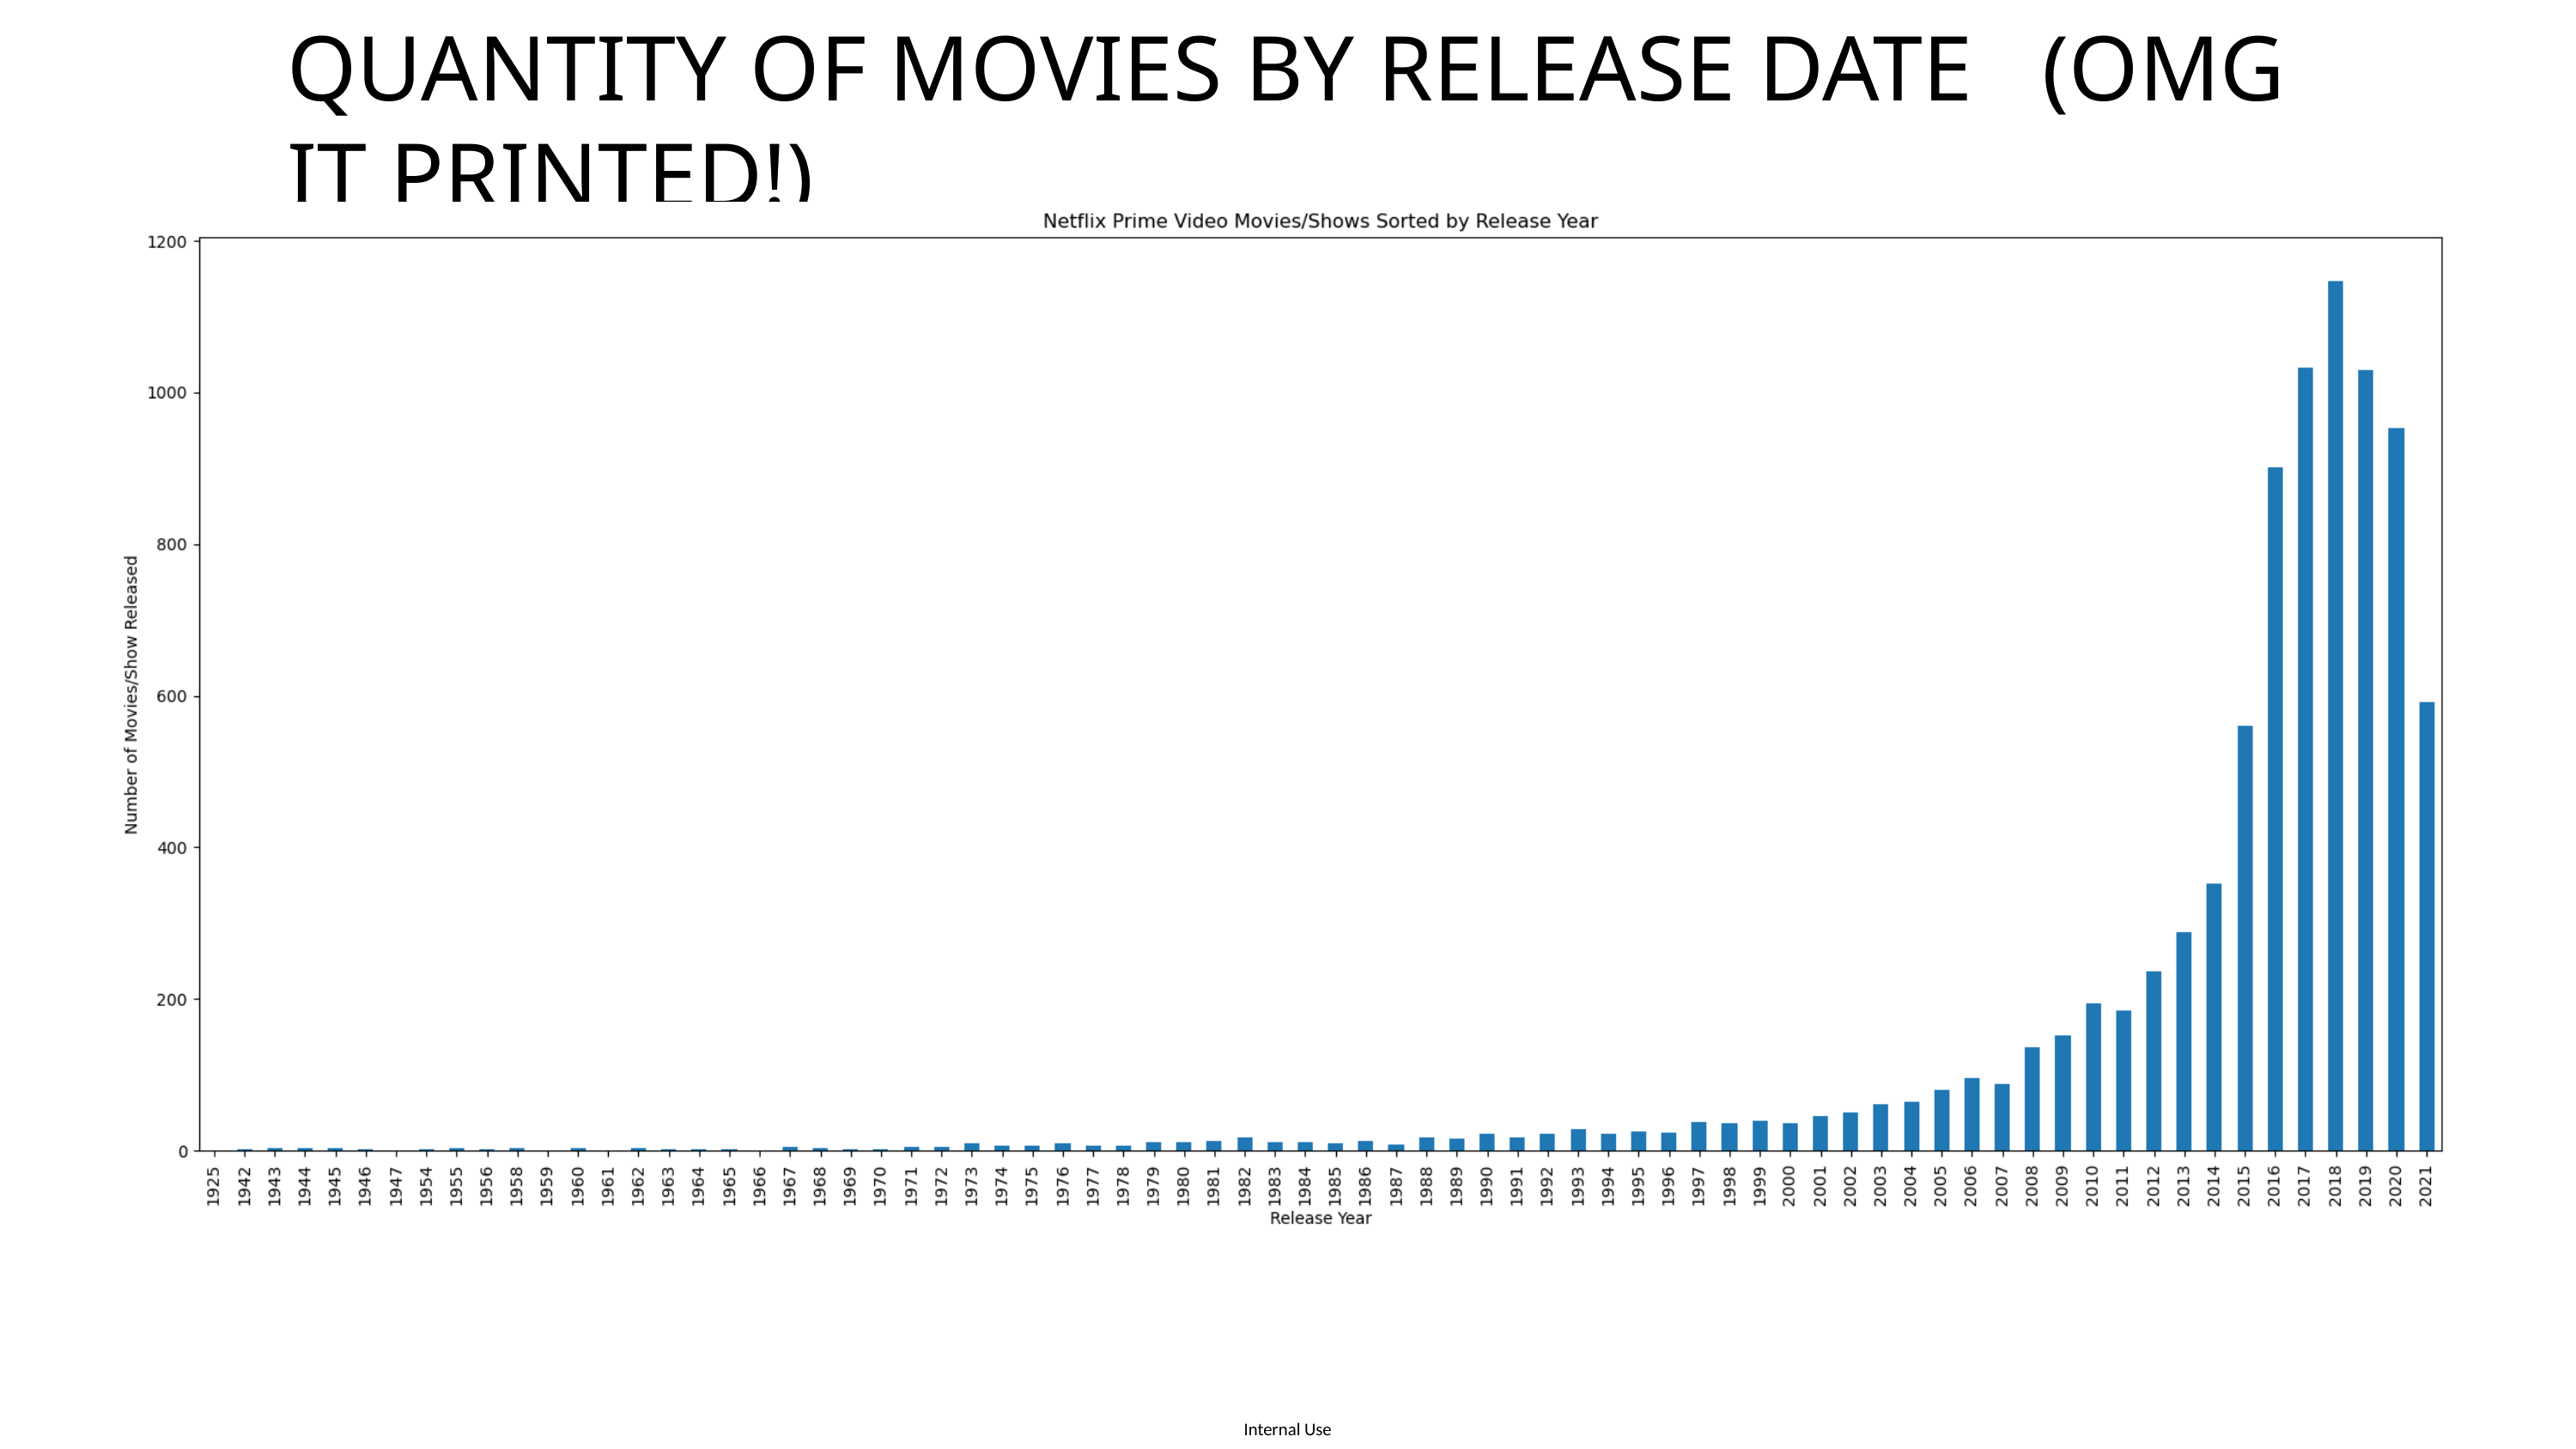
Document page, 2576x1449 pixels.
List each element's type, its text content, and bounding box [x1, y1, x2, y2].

picture [64, 150, 2513, 1331]
title Quantity of movies by release date (omg it printed!) [64, 39, 2394, 149]
